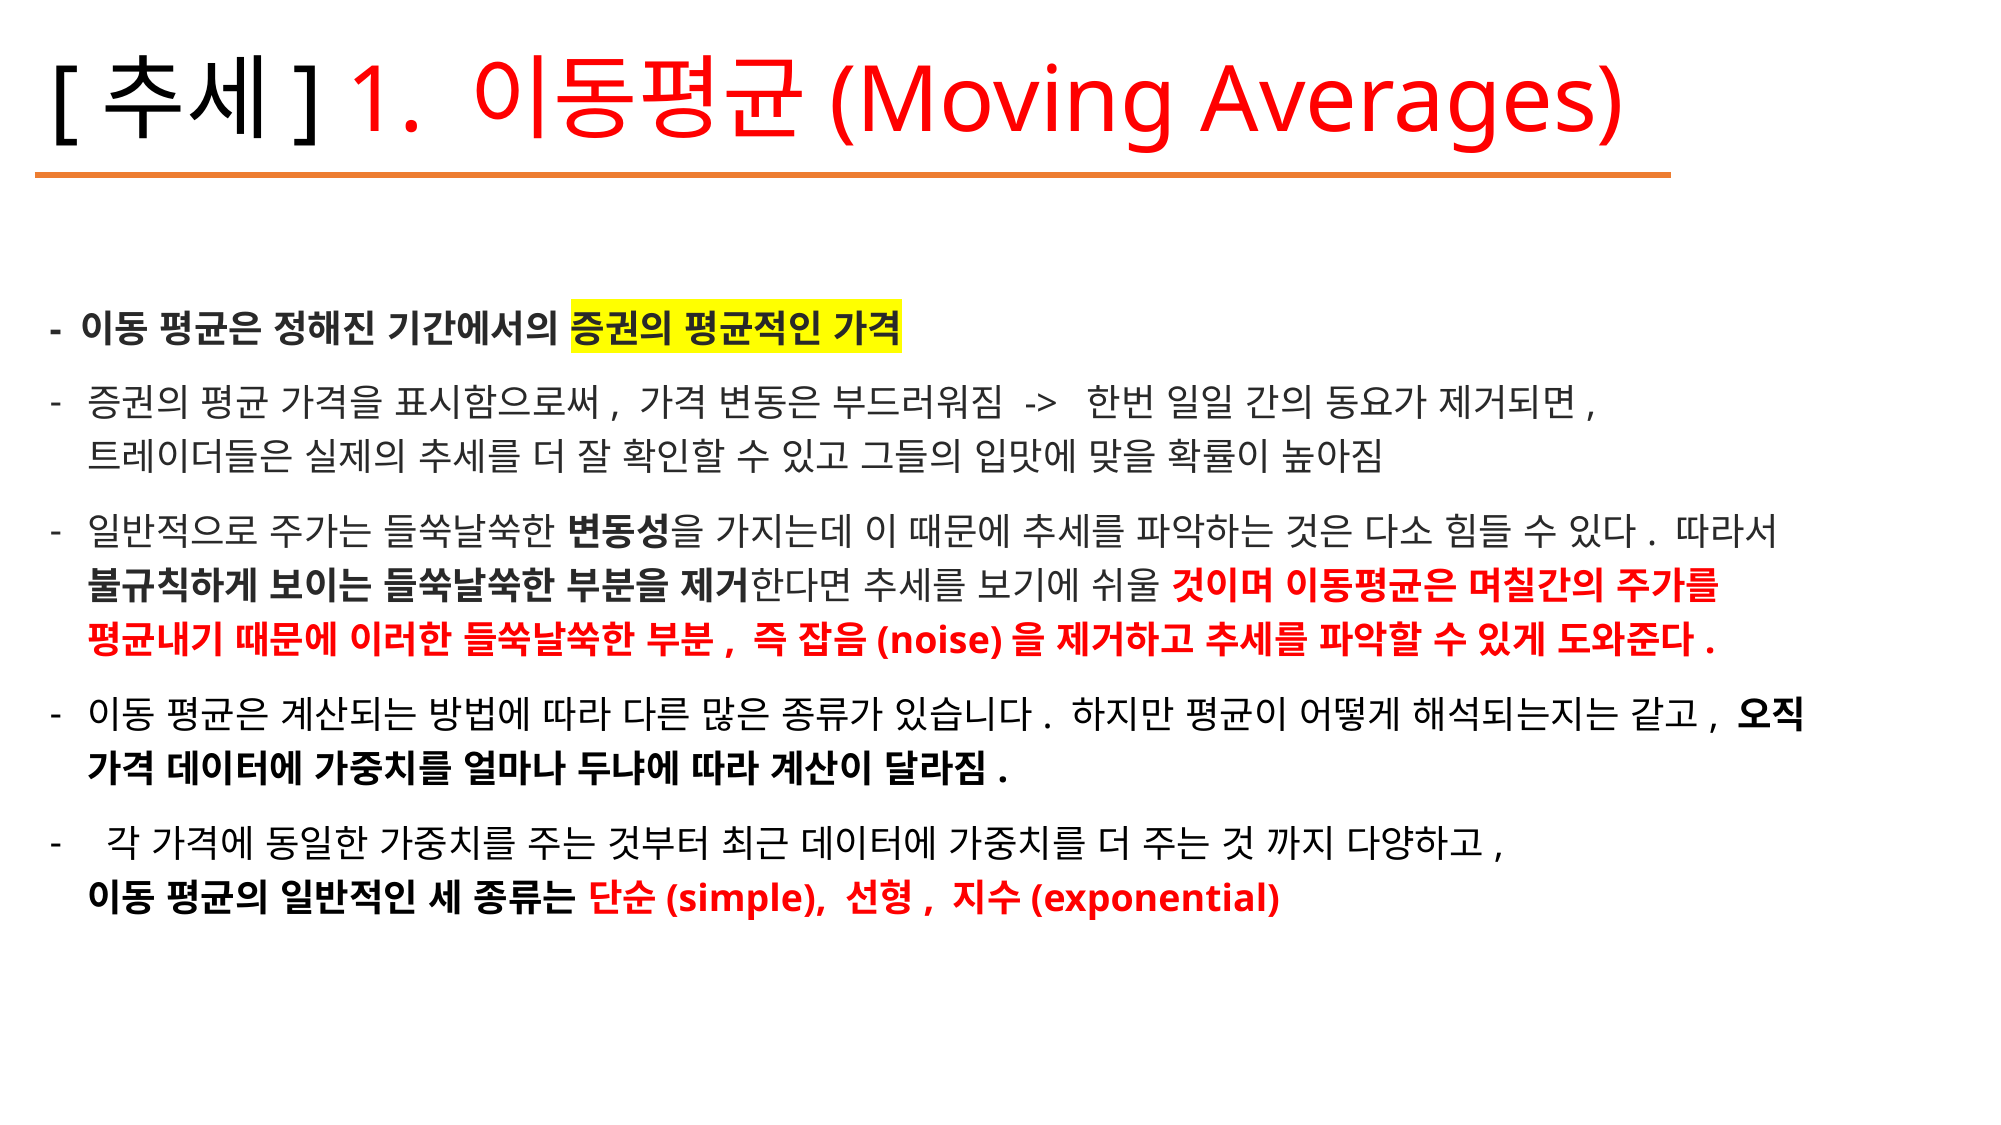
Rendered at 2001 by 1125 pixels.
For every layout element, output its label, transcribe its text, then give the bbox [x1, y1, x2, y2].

list - 이동 평균은 정해진 기간에서의 증권의 평균적인 가격 증권의 평균 가격을 표시함으로써, 가격 변동은 부드러워짐 -> 한번 일일 간의 동요가 제거되면, 트레이더들은 실제의 추세를 더 잘 확인할 수 있고 그들의 입맛에 맞을 확률이 높아짐 일반적으로 주가는 들쑥날쑥한 변동성을 가지는데 이 때문에 추세를 파악하는 것은 다소 힘들 수 있다. 따라서 불규칙하게 보이는 들쑥날쑥한 부분을 제거한다면 추세를 보기에 쉬울 것이며 이동평균은 며칠간의 주가를 평균내기 때문에 이러한 들쑥날쑥한 부분, 즉 잡음(noise)을 제거하고 추세를 파악할 수 있게 도와준다. 이동 평균은 계산되는 방법에 따라 다른 많은 종류가 있습니다. 하지만 평균이 어떻게 해석되는지는 같고, 오직 가격 데이터에 가중치를 얼마나 두냐에 따라 계산이 달라짐. 각 가격에 동일한 가중치를 주는 것부터 최근 데이터에 가중치를 더 주는 것 까지 다양하고, 이동 평균의 일반적인 세 종류는 단순(simple), 선형, 지수(exponential) [34, 288, 1837, 1008]
title [추세] 1. 이동평균(Moving Averages) [34, 29, 1649, 172]
